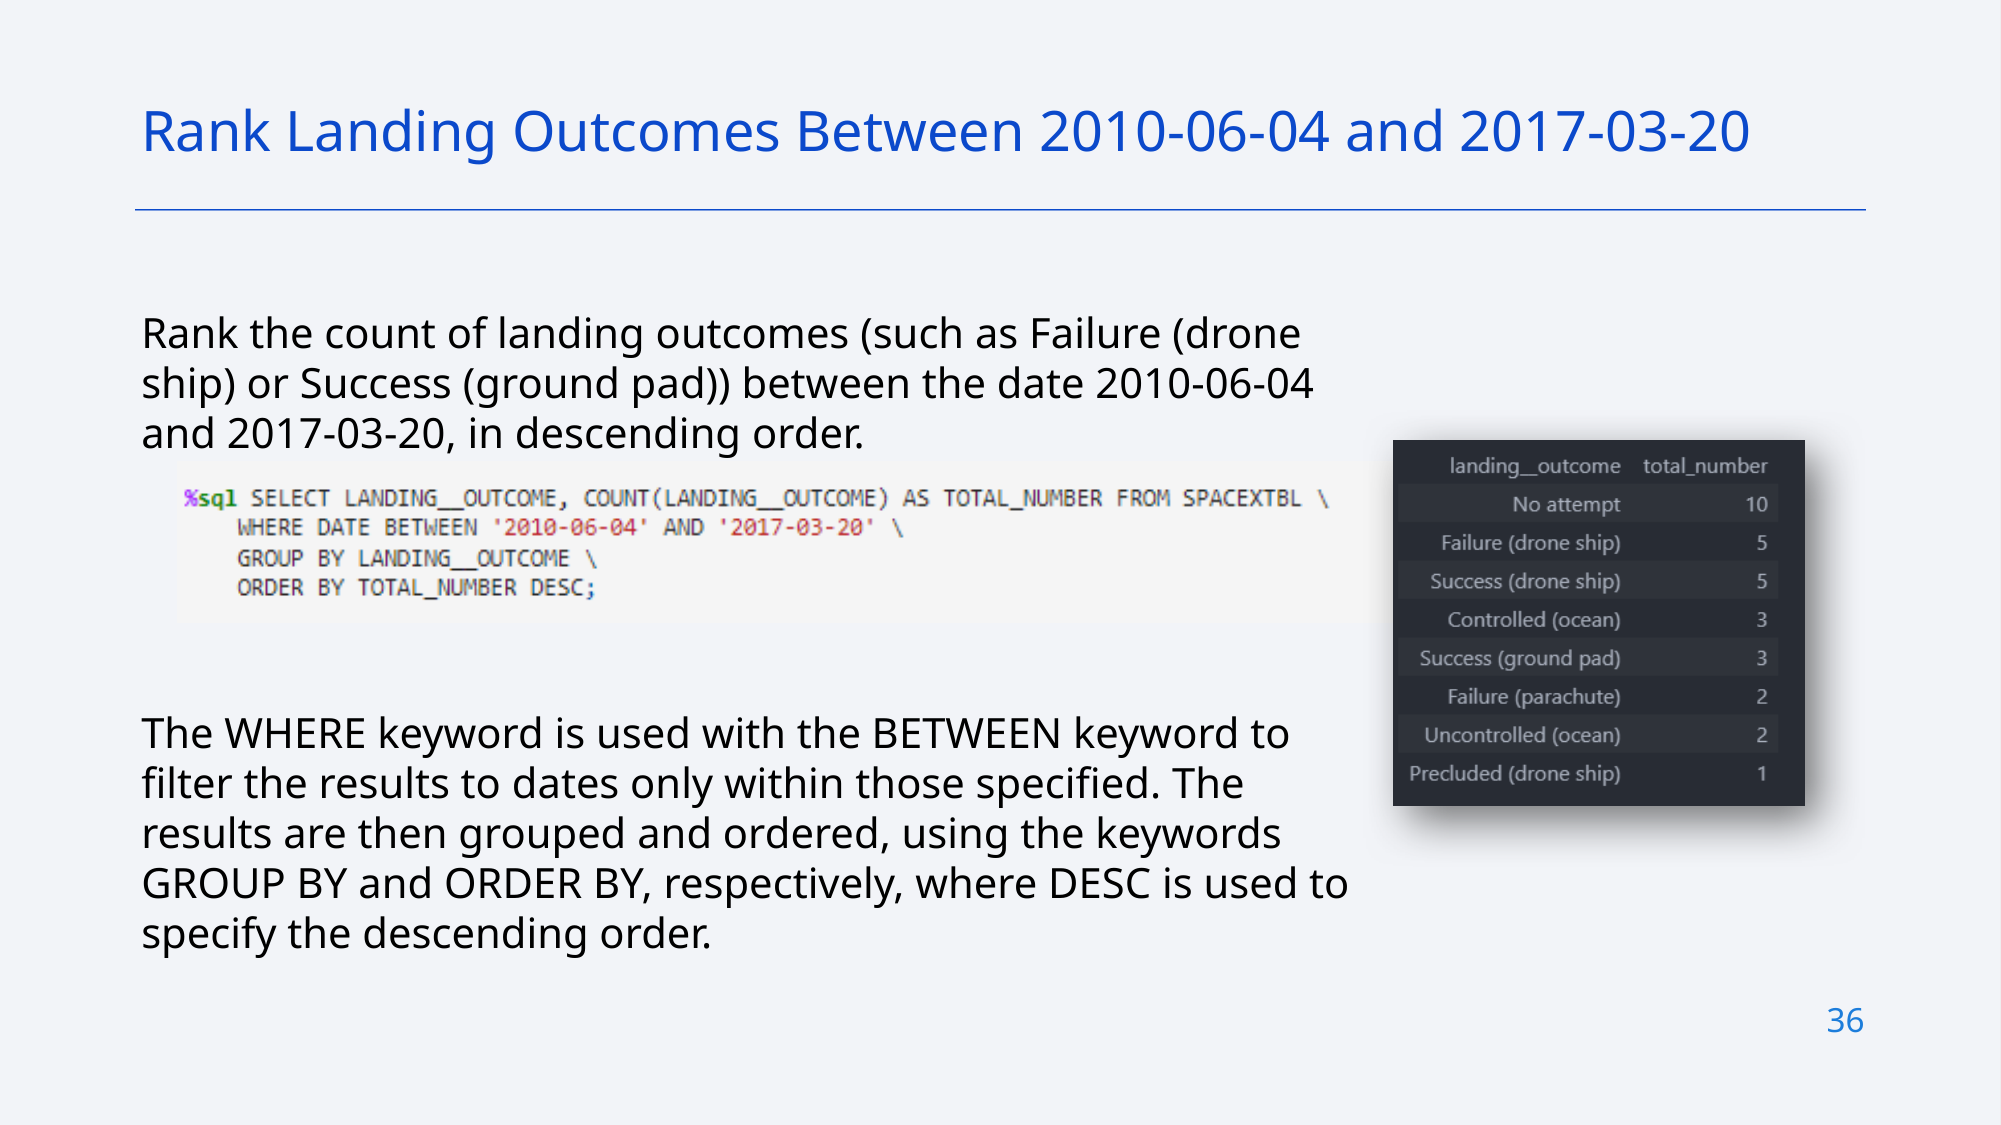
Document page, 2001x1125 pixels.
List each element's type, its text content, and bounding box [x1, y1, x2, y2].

text_box Rank Landing Outcomes Between 2010-06-04 and 2017-03-20 [126, 88, 1852, 179]
picture [0, 0, 2001, 1125]
slide_number 36 [1429, 988, 1880, 1055]
list Rank the count of landing outcomes (such as Failure (drone ship) or Success (ground pad)) between the date 2010-06-04 and 2017-03-20, in descending order. The WHERE keyword is used with the BETWEEN keyword to filter the results to dates only within those specified. The results are then grouped and ordered, using the keywords GROUP BY and ORDER BY, respectively, where DESC is used to specify the descending order. [126, 299, 1394, 1014]
